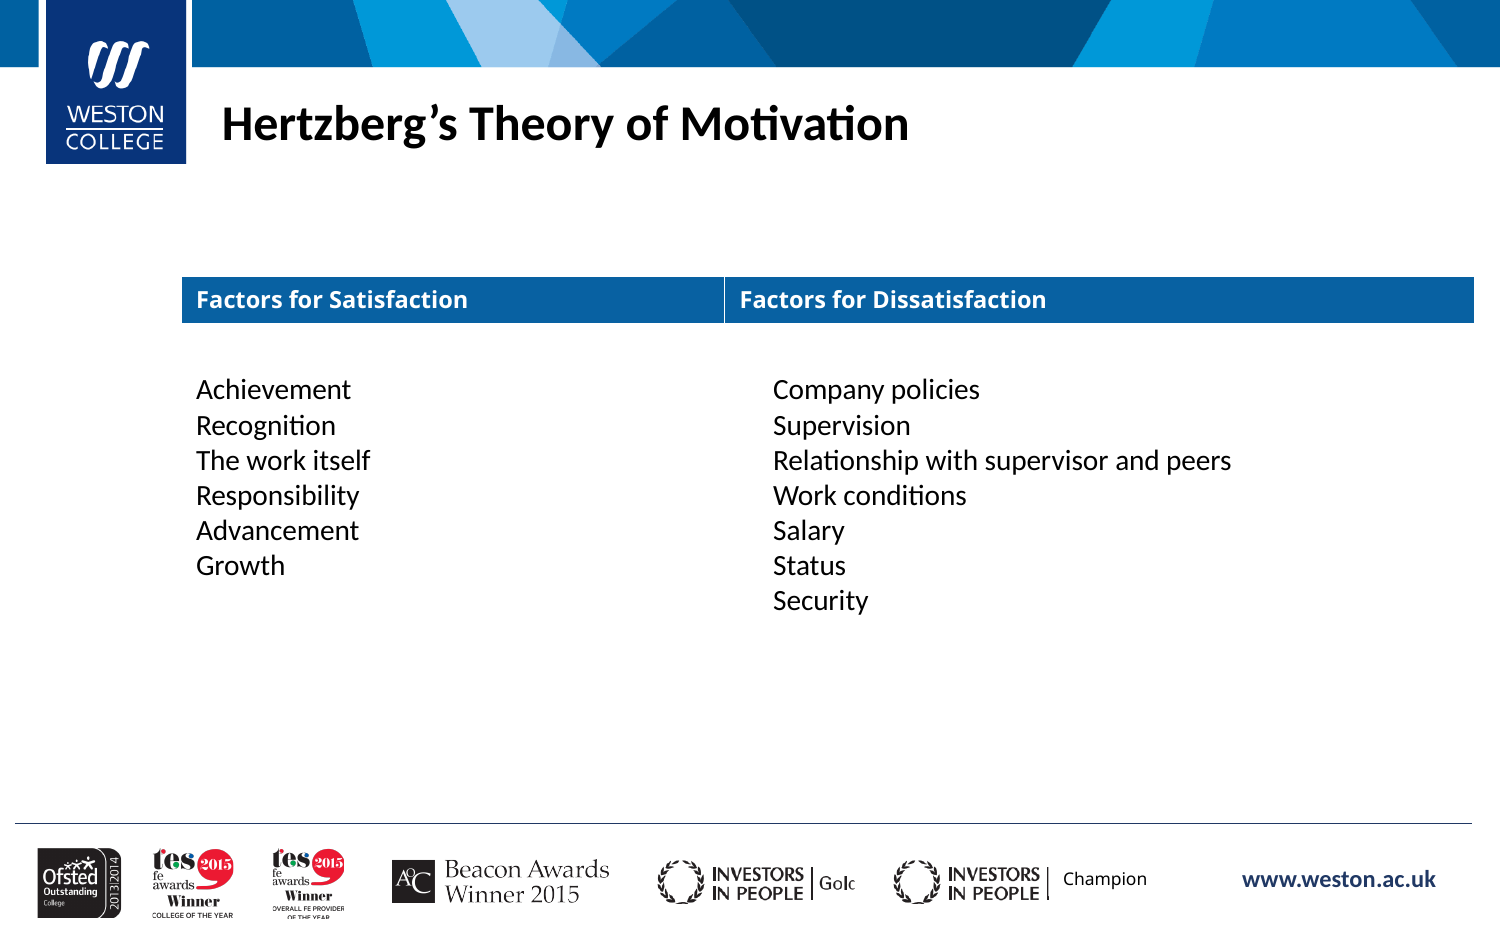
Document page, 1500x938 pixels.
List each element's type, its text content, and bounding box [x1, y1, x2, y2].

picture [192, 0, 372, 68]
picture [1196, 0, 1500, 68]
picture [447, 0, 1109, 68]
text_box Achievement Recognition The work itself Responsibility Advancement Growth [181, 363, 714, 589]
picture [392, 859, 609, 903]
text_box Hertzberg’s Theory of Motivation [206, 83, 1204, 158]
picture [0, 0, 38, 68]
text_box Company policies Supervision Relationship with supervisor and peers Work conditions Salary Status Security [758, 363, 1475, 625]
table_header Factors for Dissatisfaction [725, 277, 1474, 323]
table_header Factors for Satisfaction [182, 277, 724, 323]
